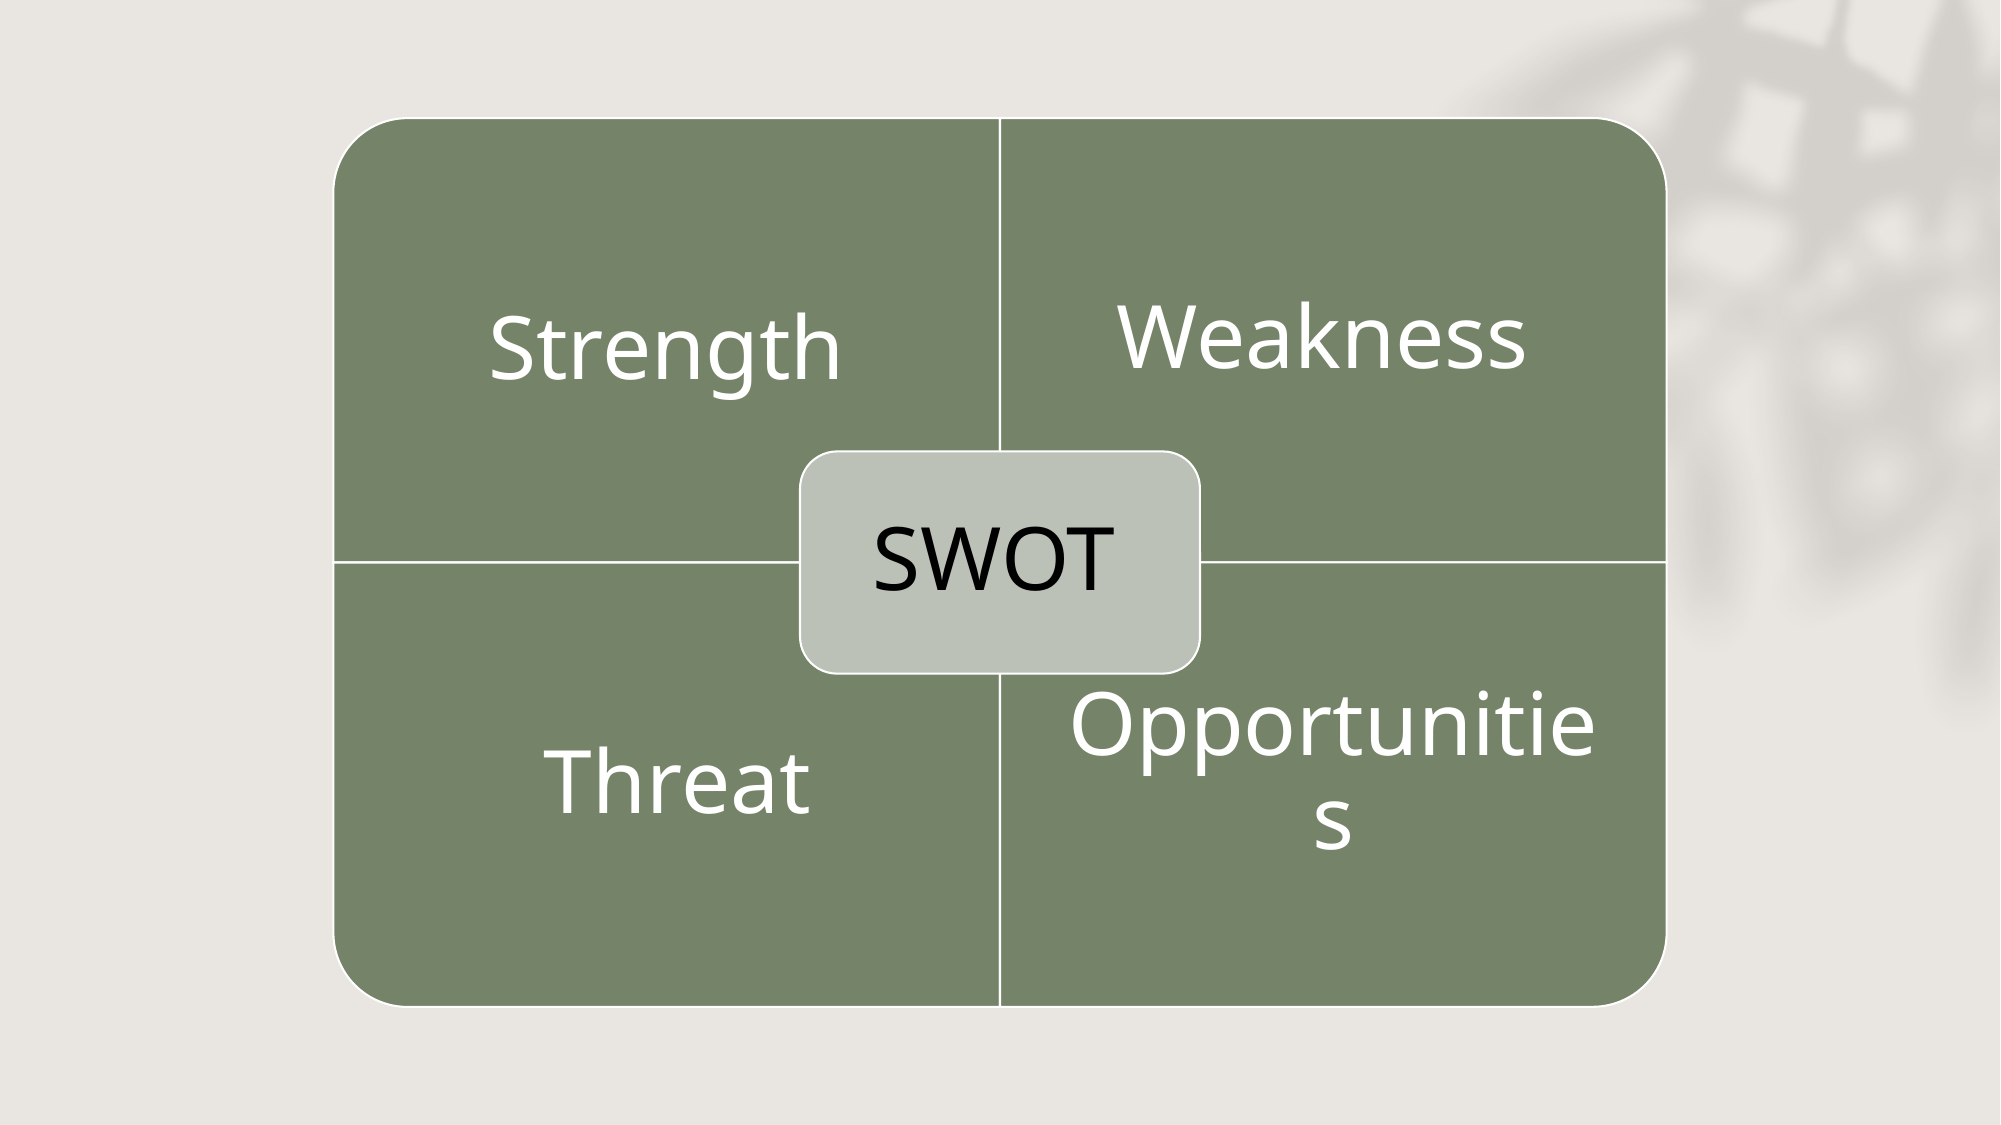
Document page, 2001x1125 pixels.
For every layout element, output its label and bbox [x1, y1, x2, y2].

text_box [333, 117, 1667, 1007]
